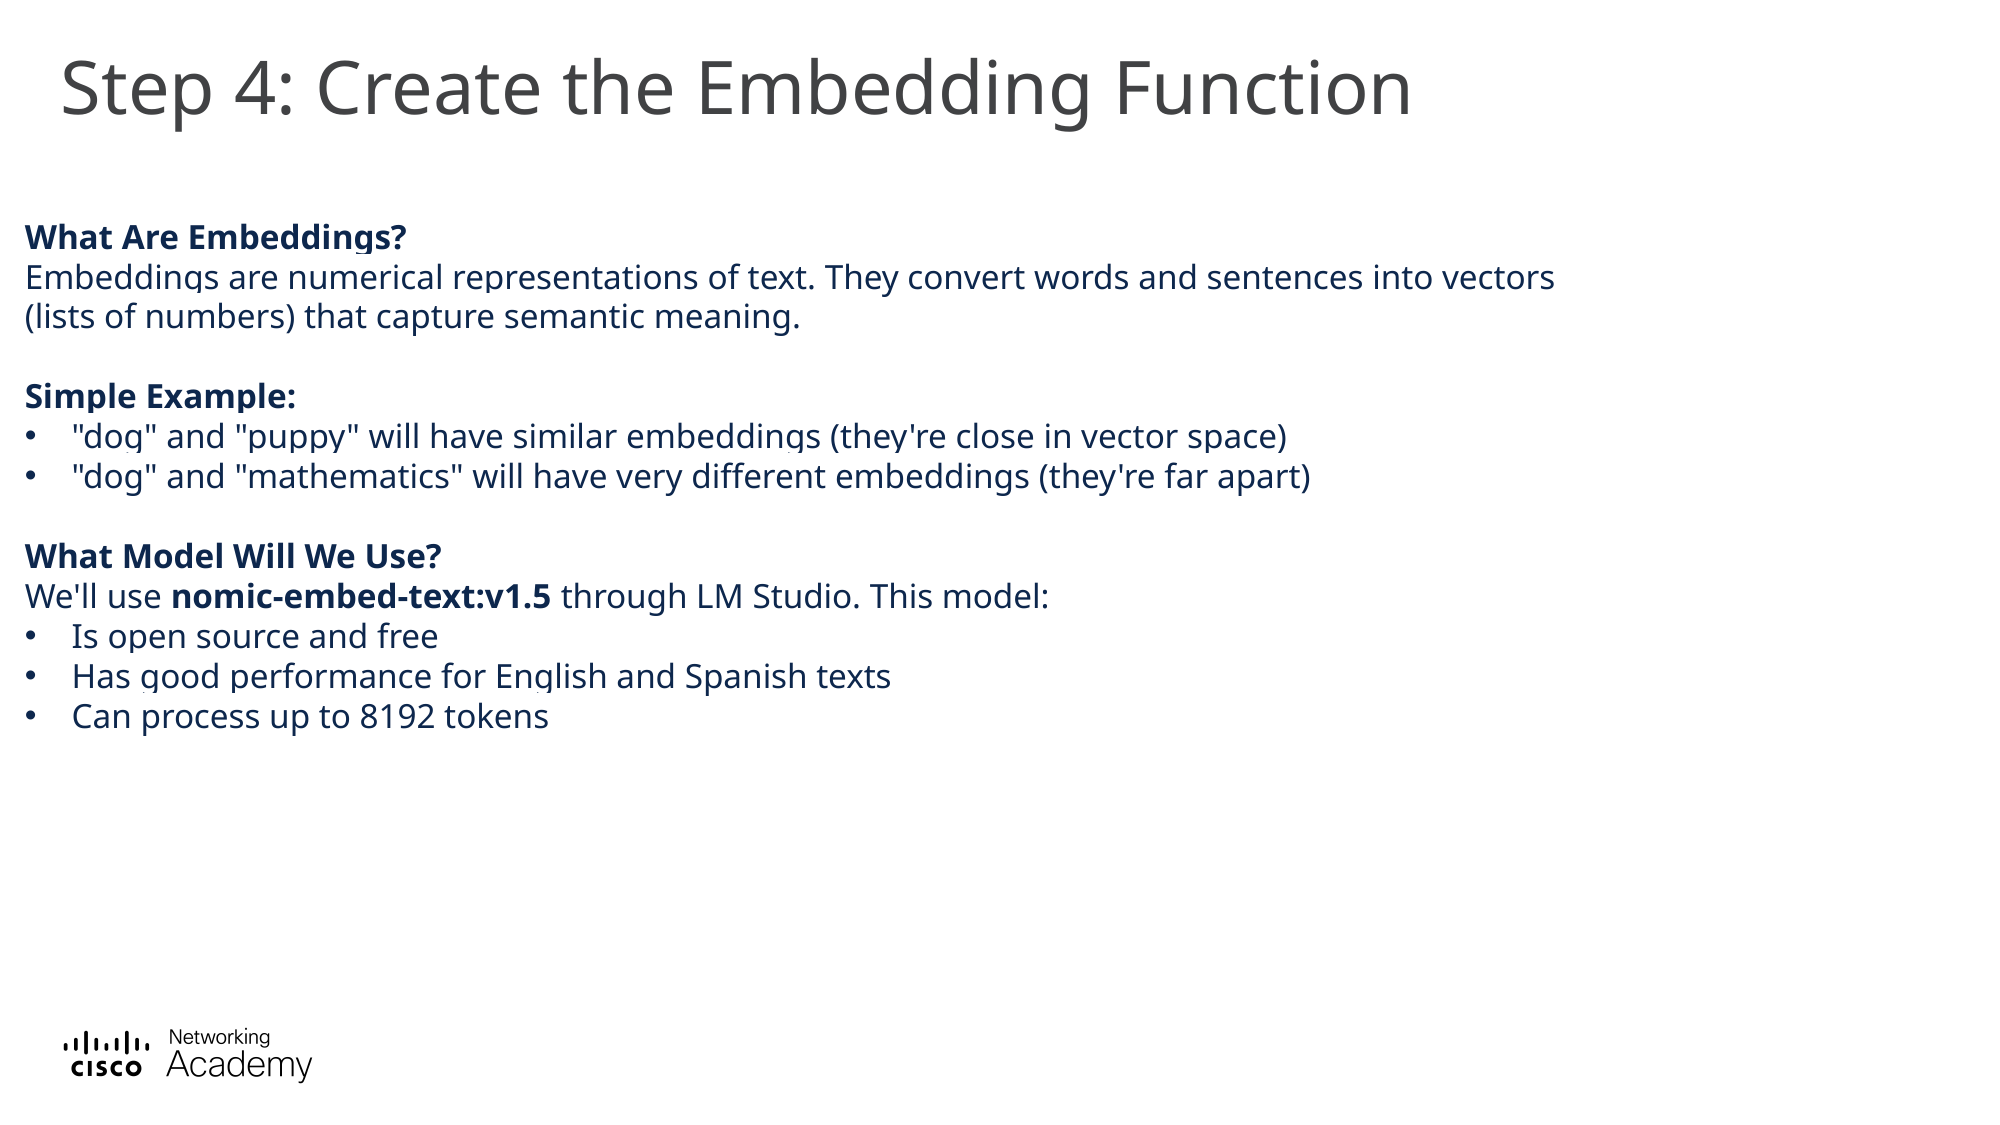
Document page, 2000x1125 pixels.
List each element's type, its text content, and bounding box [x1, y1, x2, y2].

picture [60, 1024, 316, 1087]
text_box What Are Embeddings? Embeddings are numerical representations of text. They convert words and sentences into vectors (lists of numbers) that capture semantic meaning. Simple Example: "dog" and "puppy" will have similar embeddings (they're close in vector space) "dog" and "mathematics" will have very different embeddings (they're far apart) What Model Will We Use? We'll use nomic-embed-text:v1.5 through LM Studio. This model: Is open source and free Has good performance for English and Spanish texts Can process up to 8192 tokens [9, 208, 1653, 810]
title Step 4: Create the Embedding Function [53, 36, 1853, 150]
